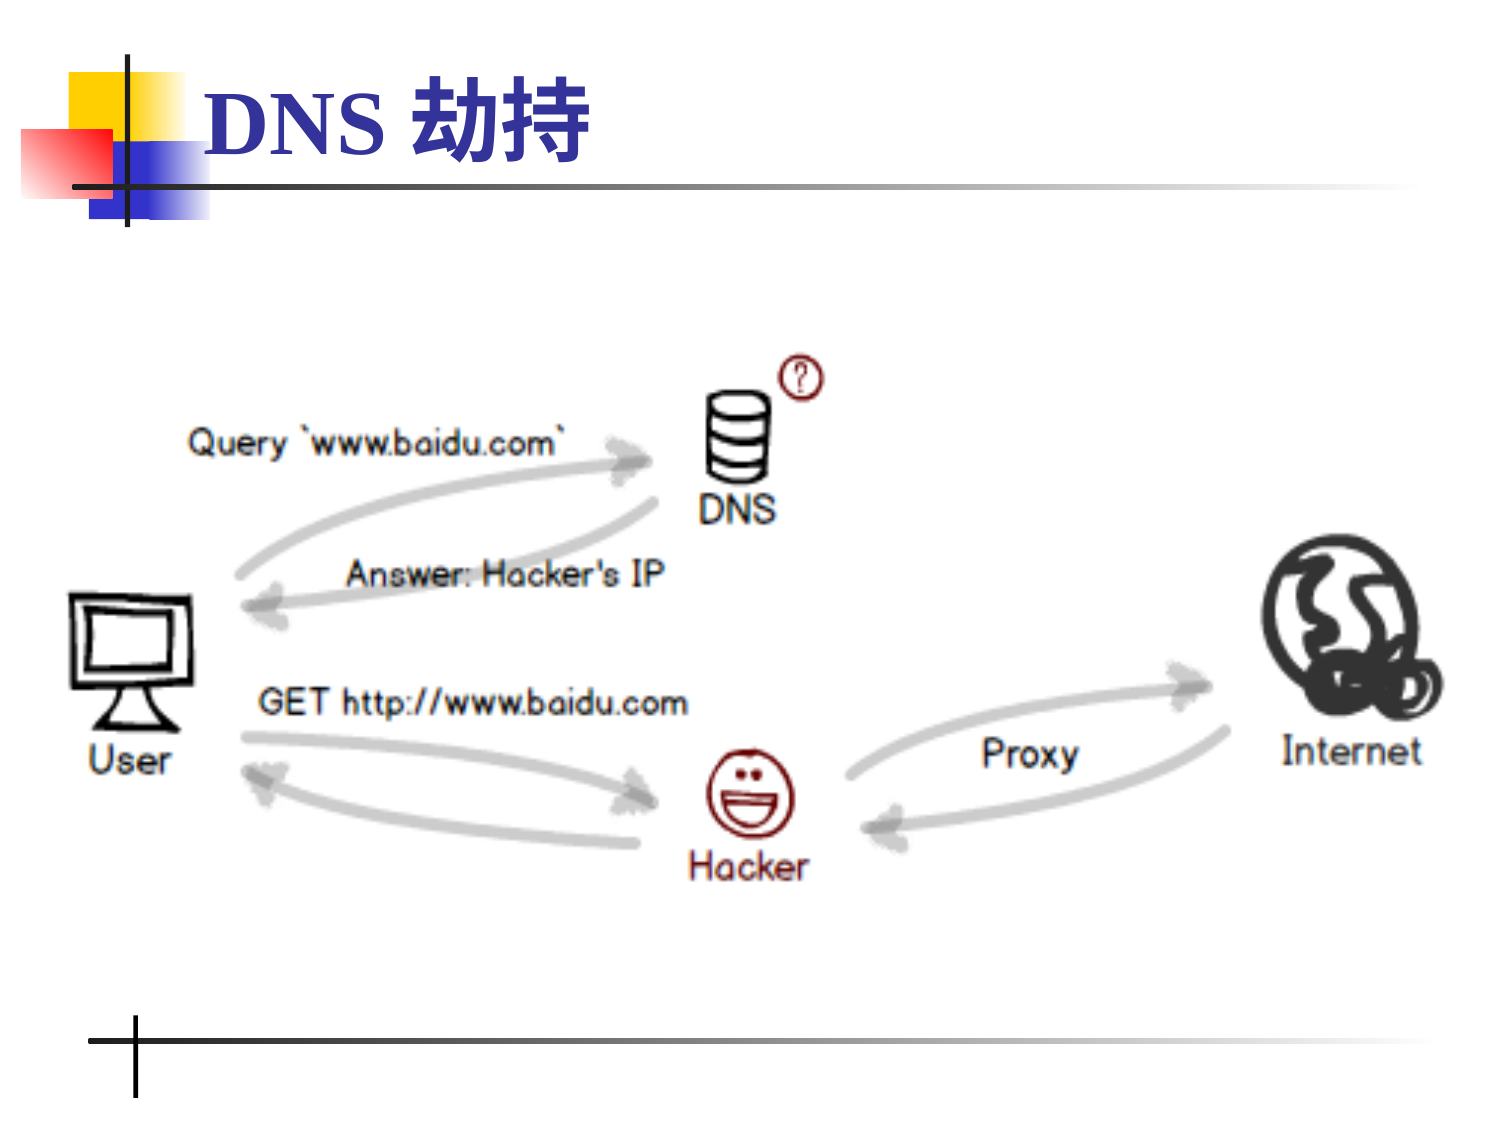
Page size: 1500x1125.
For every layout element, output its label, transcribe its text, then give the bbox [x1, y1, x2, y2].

title DNS劫持 [188, 23, 1468, 181]
picture [46, 343, 1466, 936]
